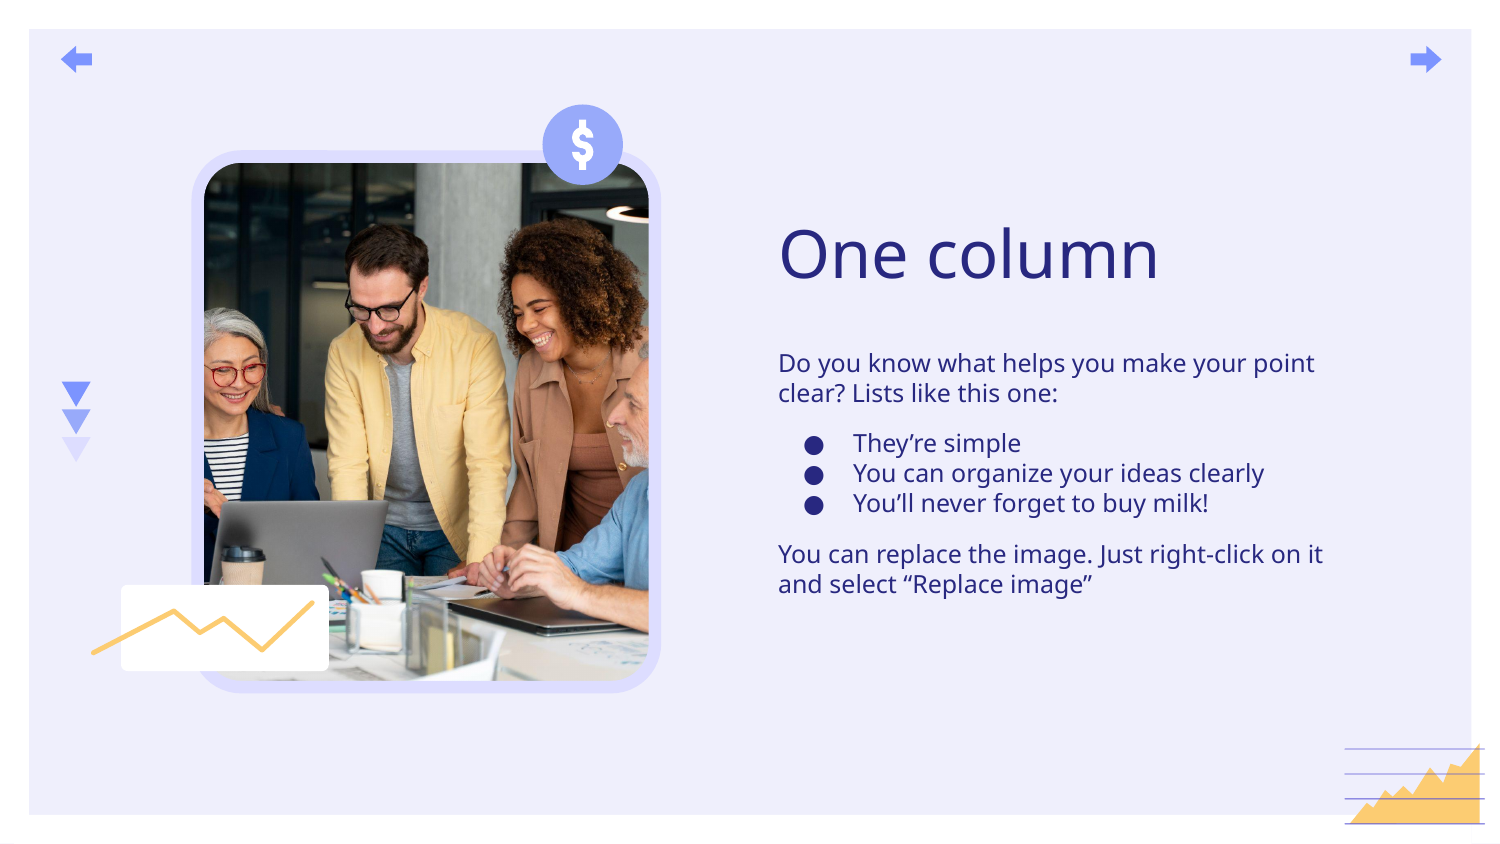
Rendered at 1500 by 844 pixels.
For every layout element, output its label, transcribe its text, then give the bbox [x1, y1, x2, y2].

title One column [763, 213, 1345, 308]
subtitle Do you know what helps you make your point clear? Lists like this one: They’re simple You can organize your ideas clearly You’ll never forget to buy milk! You can replace the image. Just right-click on it and select “Replace image” [763, 332, 1345, 631]
text_box [1410, 45, 1442, 73]
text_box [90, 104, 624, 672]
picture [197, 156, 656, 688]
text_box [60, 45, 92, 73]
